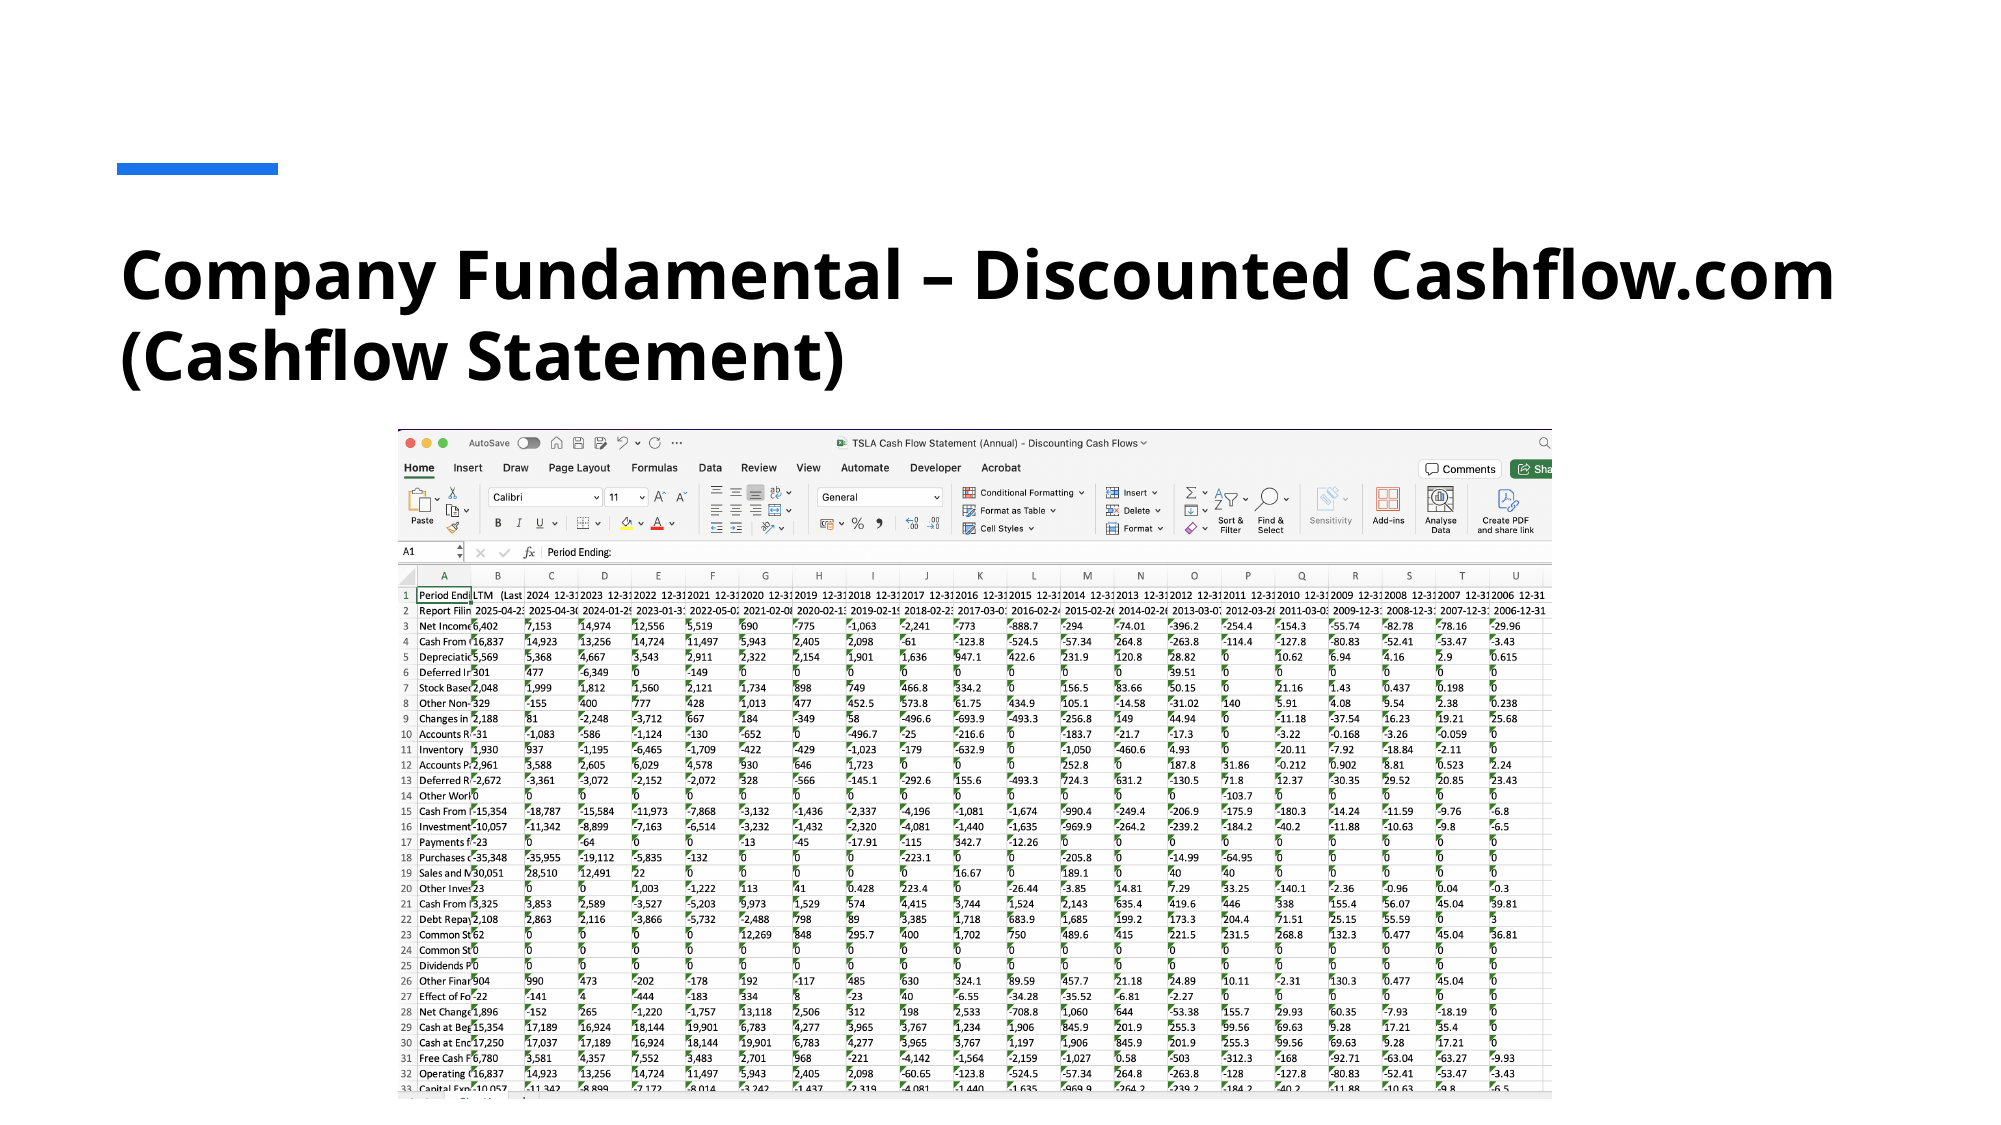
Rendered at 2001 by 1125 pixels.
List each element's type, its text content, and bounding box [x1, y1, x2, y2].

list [398, 429, 1552, 1099]
title Company Fundamental – Discounted Cashflow.com (Cashflow Statement) [105, 224, 1892, 405]
